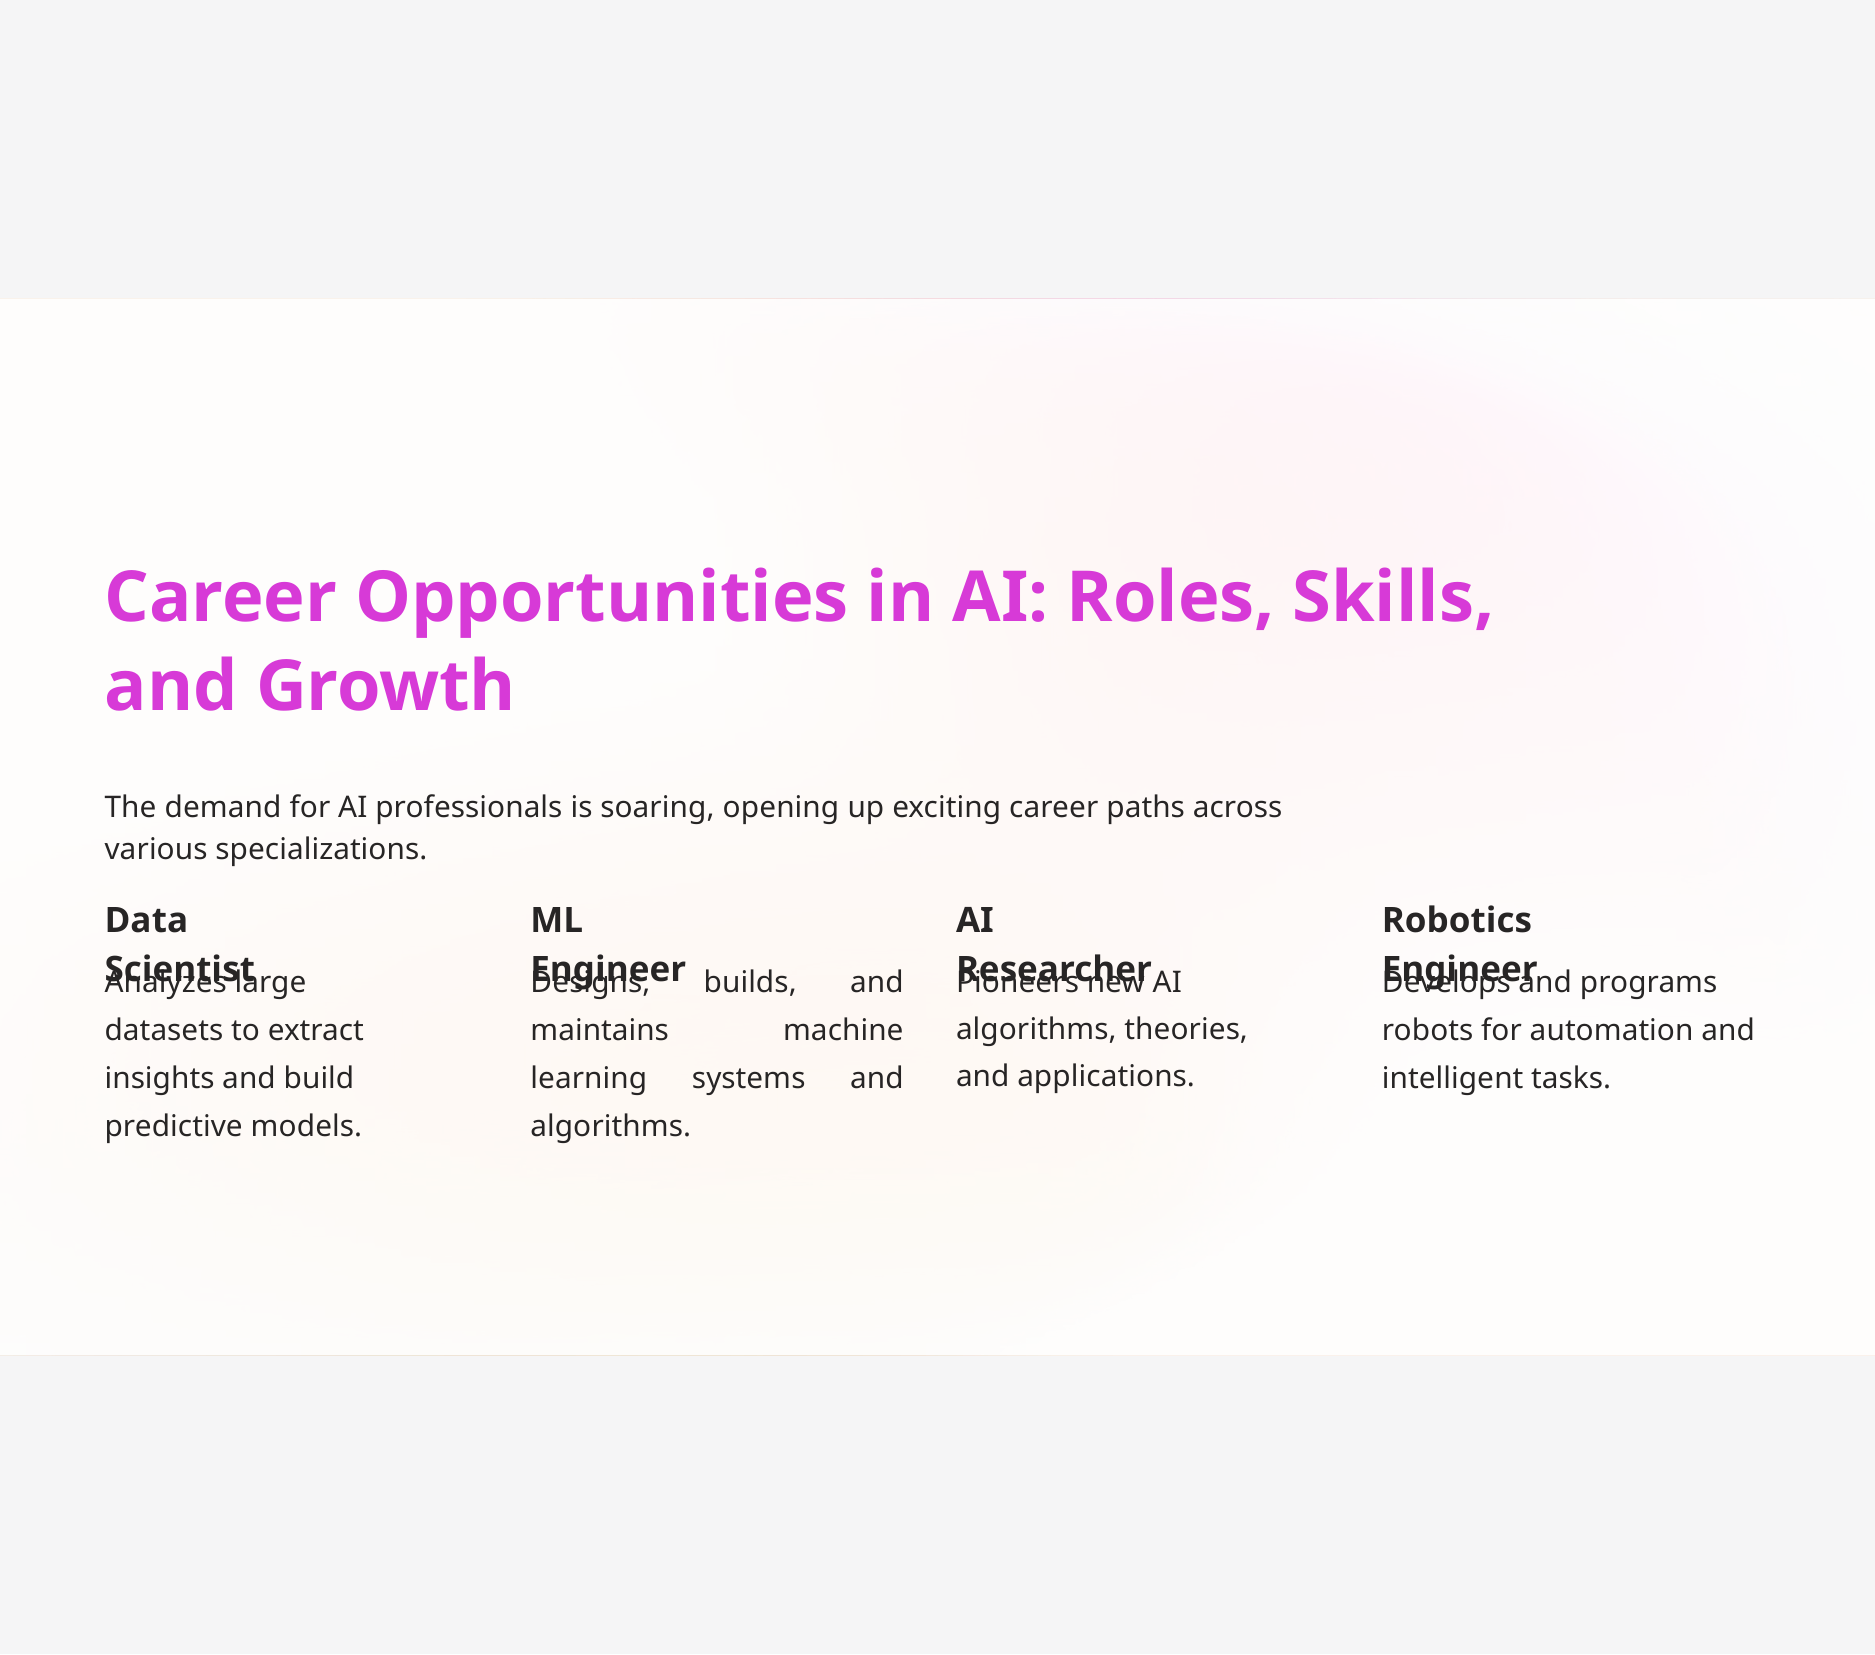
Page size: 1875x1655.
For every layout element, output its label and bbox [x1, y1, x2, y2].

text_box [0, 298, 1875, 1356]
